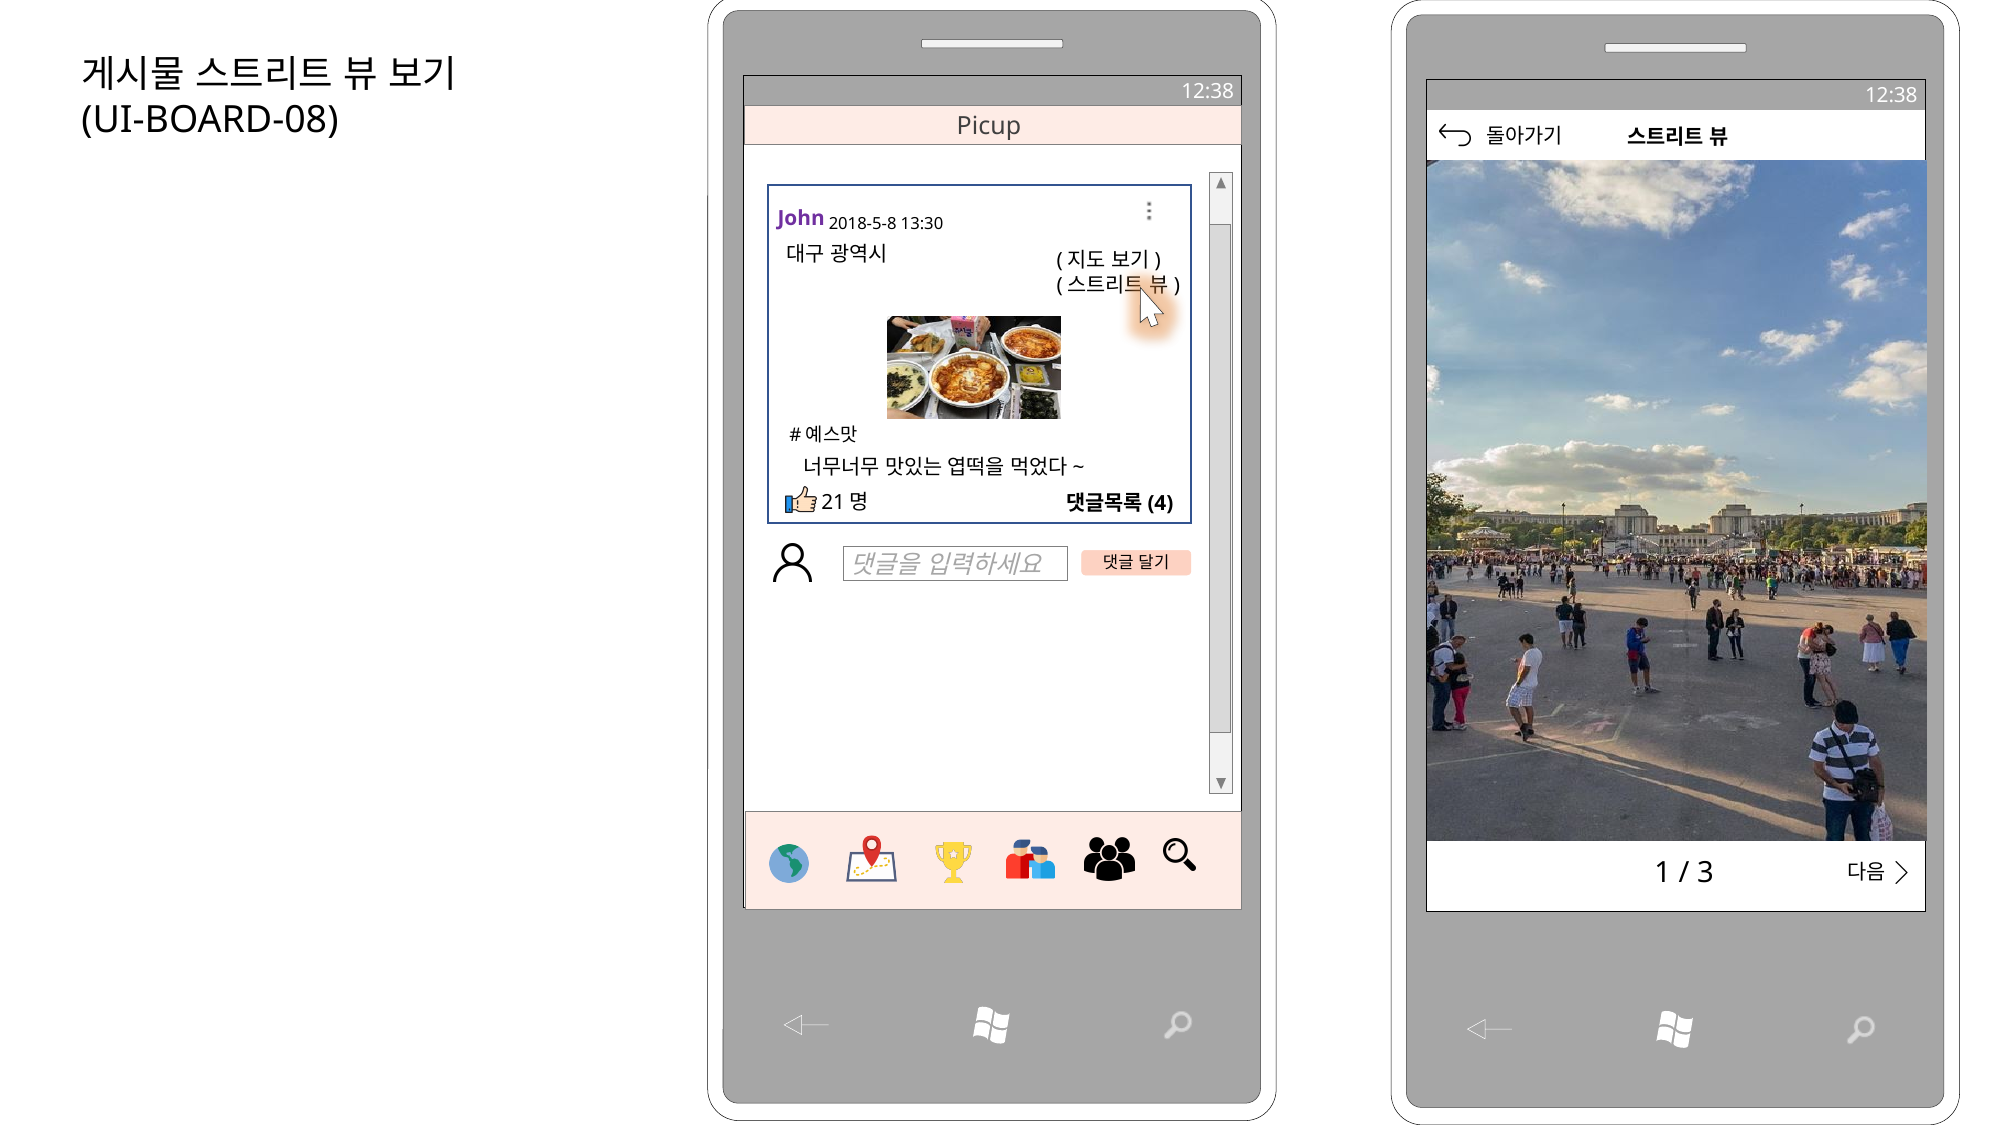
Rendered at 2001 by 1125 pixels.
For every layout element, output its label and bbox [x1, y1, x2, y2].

picture [1083, 833, 1135, 885]
text_box [1391, 0, 1960, 1125]
picture [1427, 160, 1927, 841]
picture [1890, 861, 1913, 884]
text_box [66, 42, 473, 193]
picture [846, 833, 897, 884]
picture [1006, 835, 1055, 883]
picture [773, 543, 812, 582]
picture [1439, 119, 1471, 151]
picture [933, 842, 974, 884]
picture [785, 484, 817, 515]
picture [769, 844, 809, 884]
picture [1163, 838, 1196, 872]
picture [886, 316, 1061, 419]
picture [1134, 190, 1165, 234]
text_box [707, 0, 1277, 1121]
